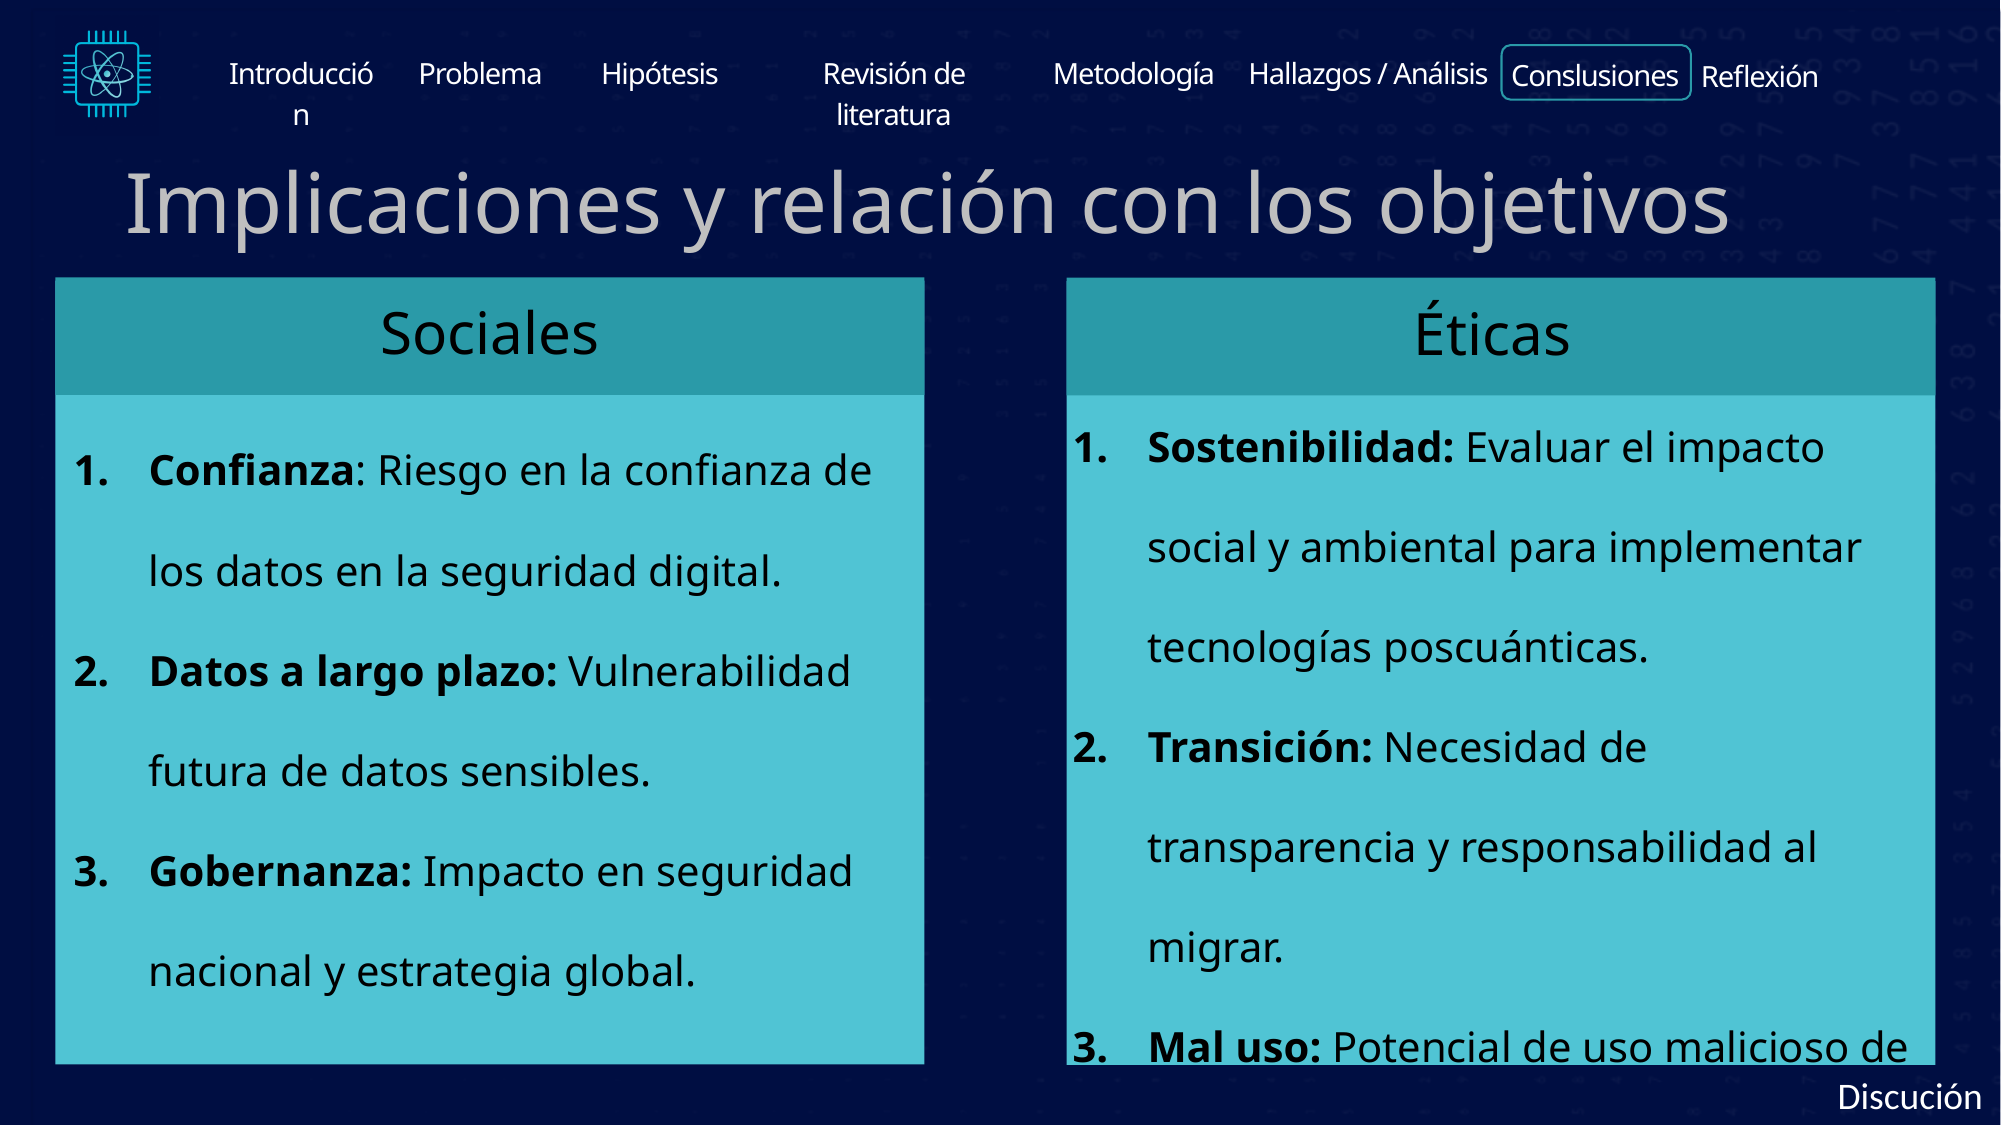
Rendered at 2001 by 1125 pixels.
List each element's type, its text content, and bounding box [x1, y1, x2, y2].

text_box Metodología [998, 49, 1232, 91]
text_box Hipótesis [584, 49, 736, 91]
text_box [55, 277, 934, 1065]
text_box Introducción [225, 49, 377, 132]
text_box Discución [1942, 1064, 2000, 1125]
picture [55, 15, 159, 137]
text_box Revisión de literatura [763, 49, 1025, 132]
title Implicaciones y relación con los objetivos [110, 104, 1836, 308]
text_box [1500, 44, 1692, 101]
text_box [1057, 277, 1942, 1125]
text_box Hallazgos / Análisis [1232, 49, 1501, 91]
text_box Problema [404, 49, 557, 91]
text_box Reflexión [1692, 52, 1897, 94]
